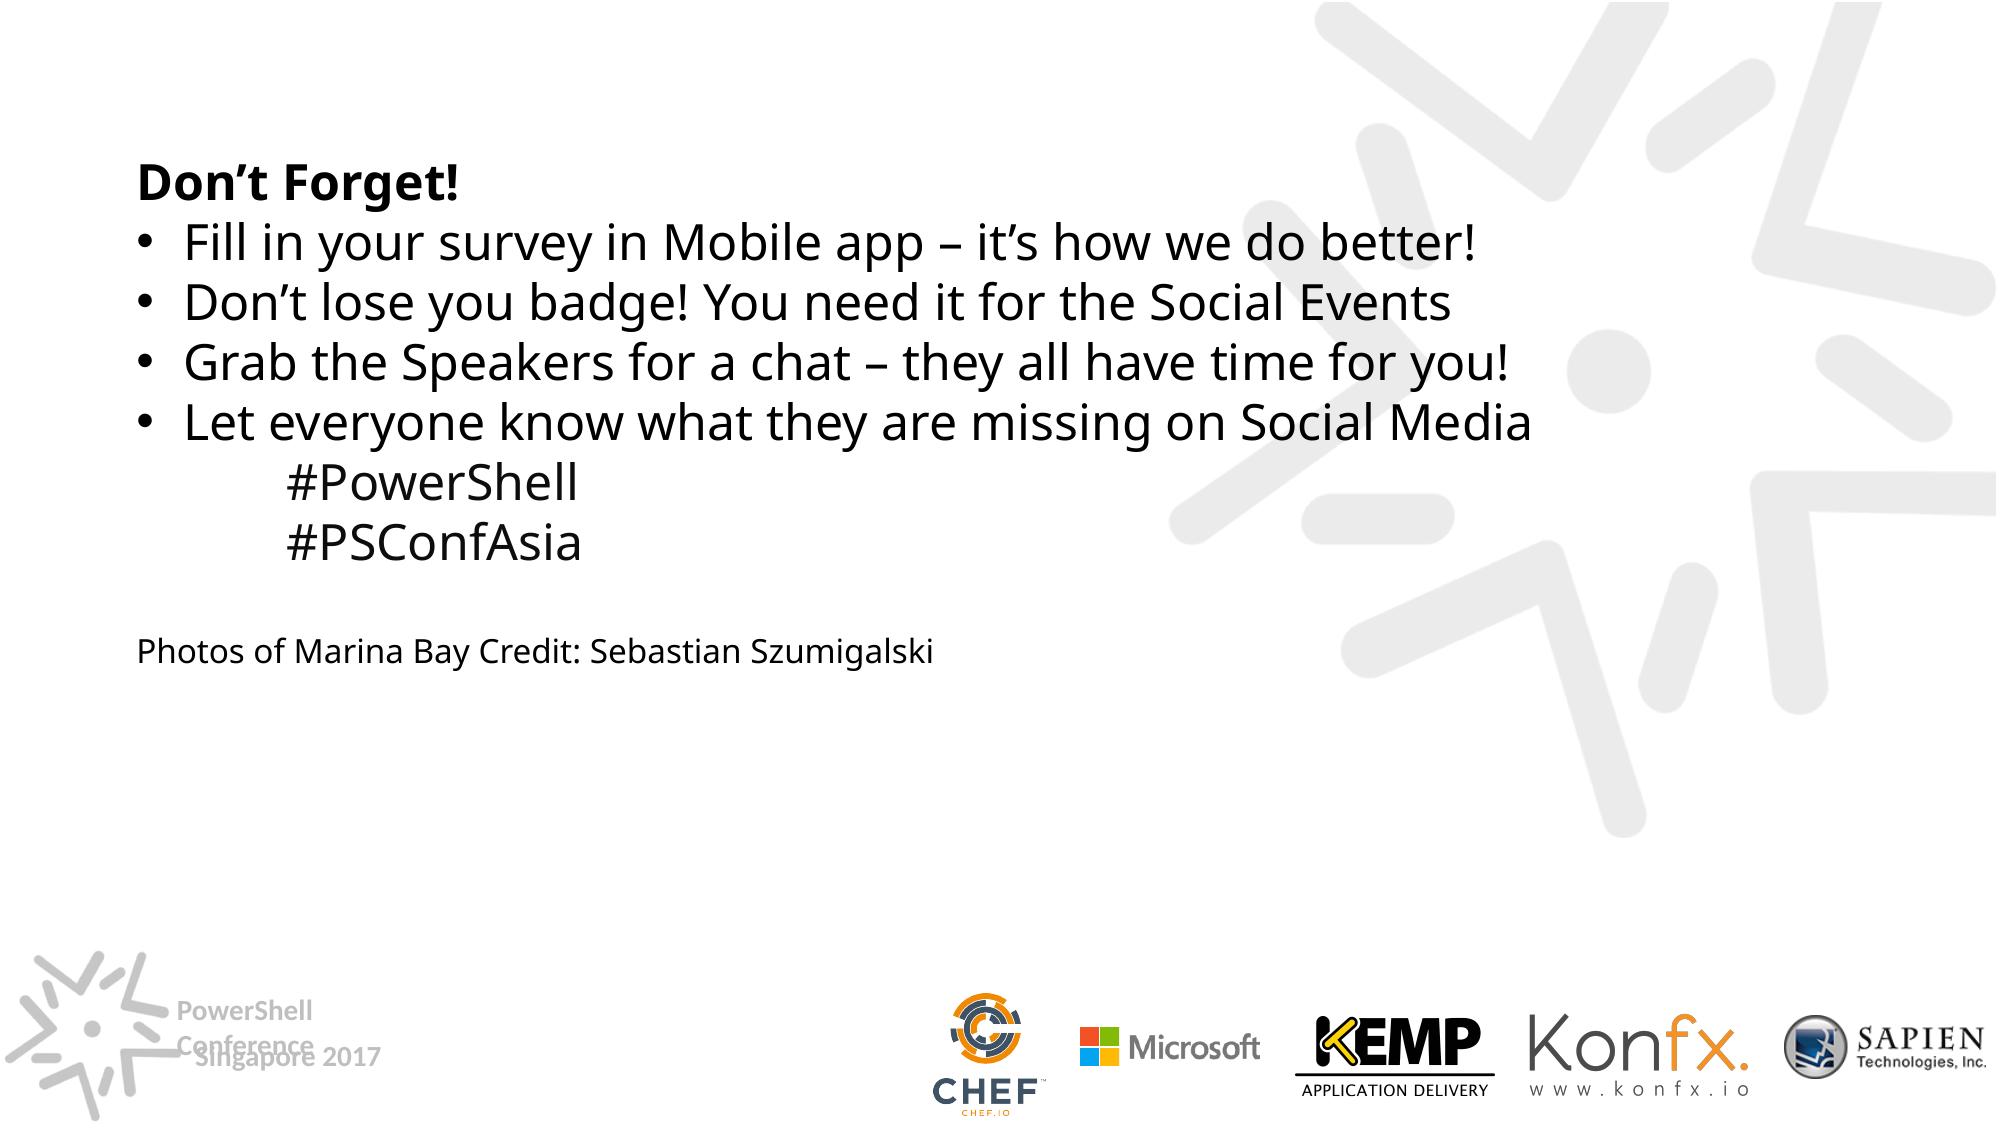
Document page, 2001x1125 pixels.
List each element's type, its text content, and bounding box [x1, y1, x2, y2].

picture [1080, 1027, 1260, 1066]
picture [1160, 2, 1996, 838]
text_box PowerShell Conference [190, 984, 472, 1029]
picture [1784, 1015, 1986, 1079]
text_box Don’t Forget! Fill in your survey in Mobile app – it’s how we do better! Don’t lose you badge! You need it for the Social Events Grab the Speakers for a chat – they all have time for you! Let everyone know what they are missing on Social Media #PowerShell #PSConfAsia Photos of Marina Bay Credit: Sebastian Szumigalski [121, 142, 1160, 678]
picture [933, 993, 1046, 1116]
text_box Singapore 2017 [190, 1029, 490, 1080]
picture [1295, 1016, 1495, 1103]
picture [1529, 1013, 1748, 1097]
picture [0, 944, 190, 1125]
